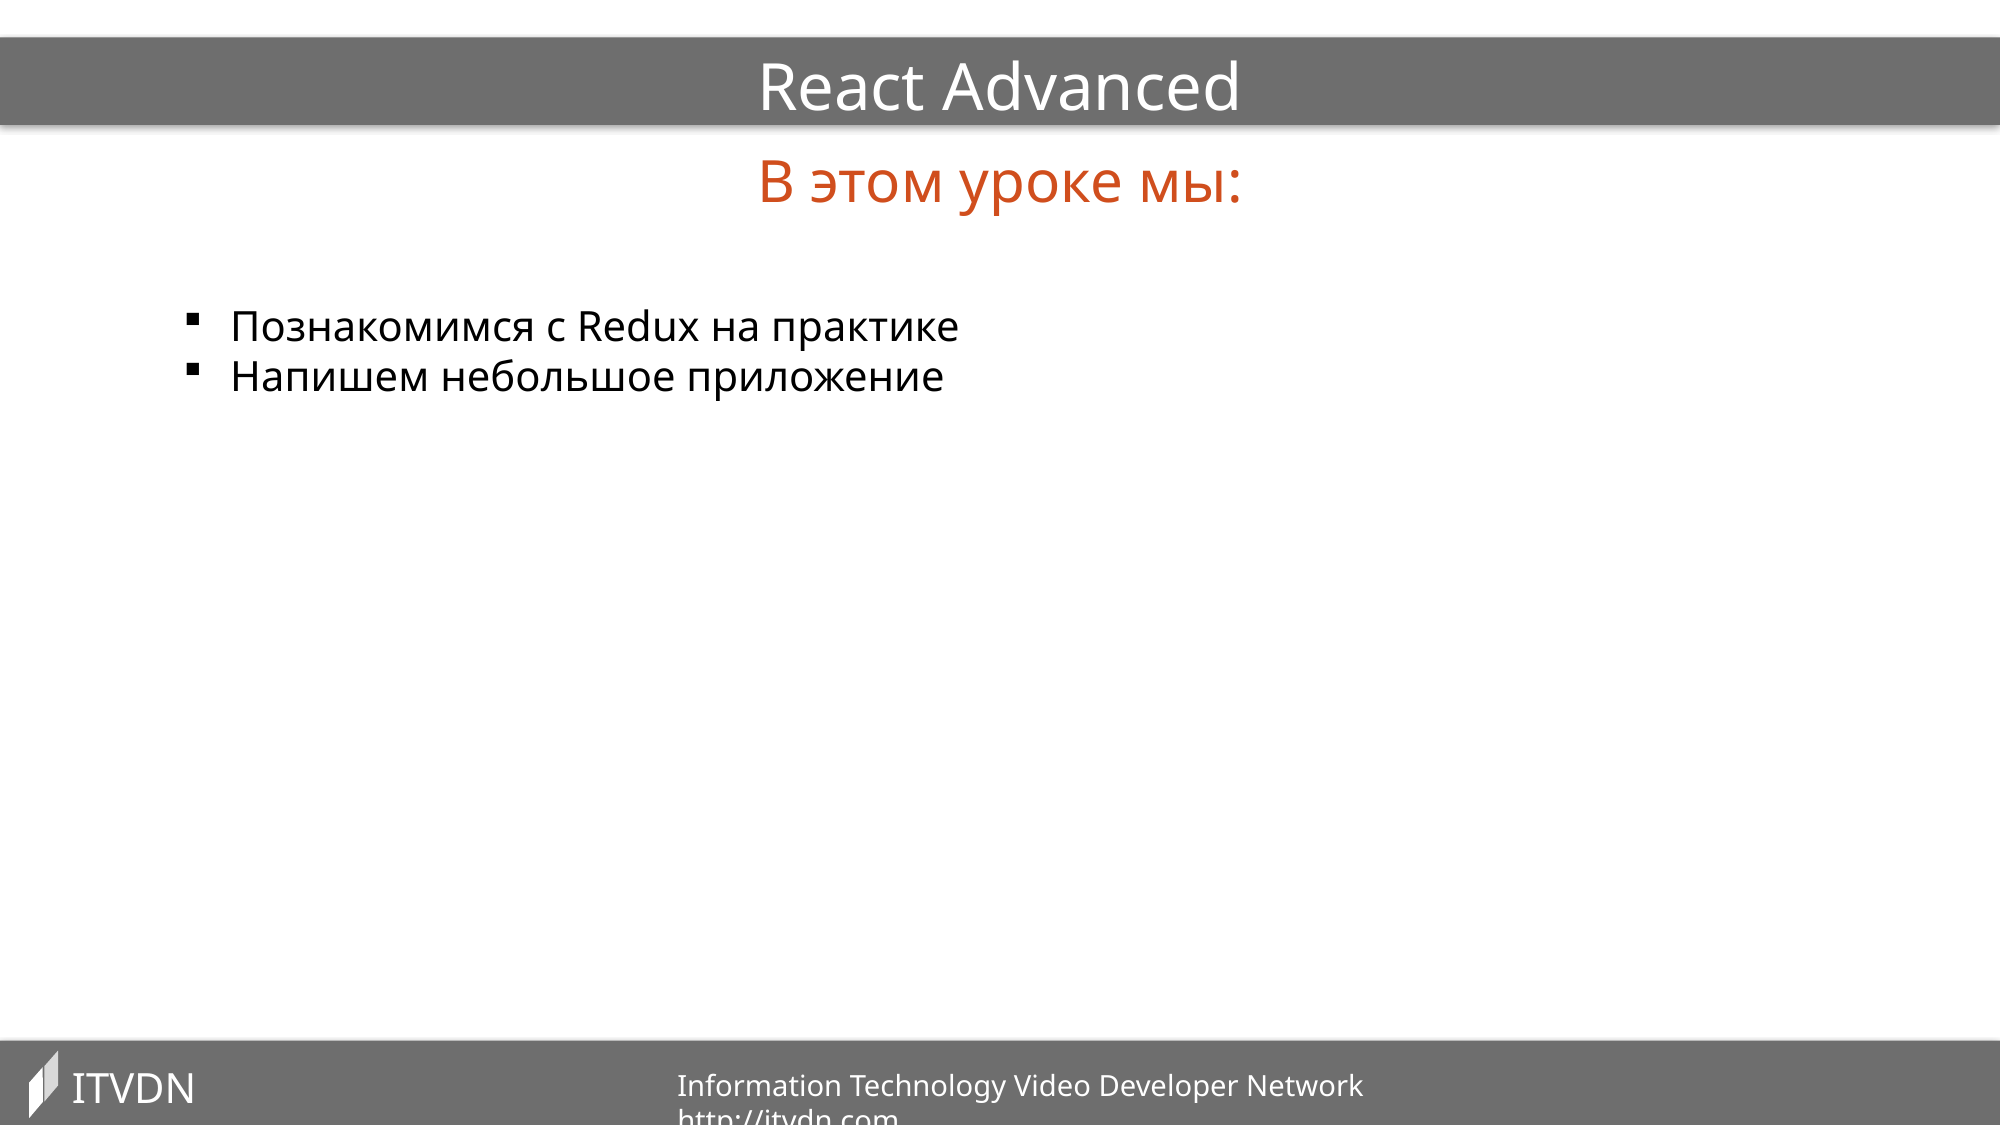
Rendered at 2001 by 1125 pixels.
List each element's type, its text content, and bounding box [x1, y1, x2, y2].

text_box [0, 1037, 2000, 1125]
text_box [24, 0, 36, 93]
text_box React Advanced [324, 37, 1675, 132]
text_box В этом уроке мы: [324, 132, 1675, 225]
text_box Information Technology Video Developer Network http://itvdn.com [662, 1059, 1963, 1125]
text_box [0, 34, 2000, 128]
text_box ITVDN [62, 1054, 212, 1120]
text_box Познакомимся с Redux на практике Напишем небольшое приложение [168, 292, 975, 408]
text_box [28, 1050, 59, 1119]
